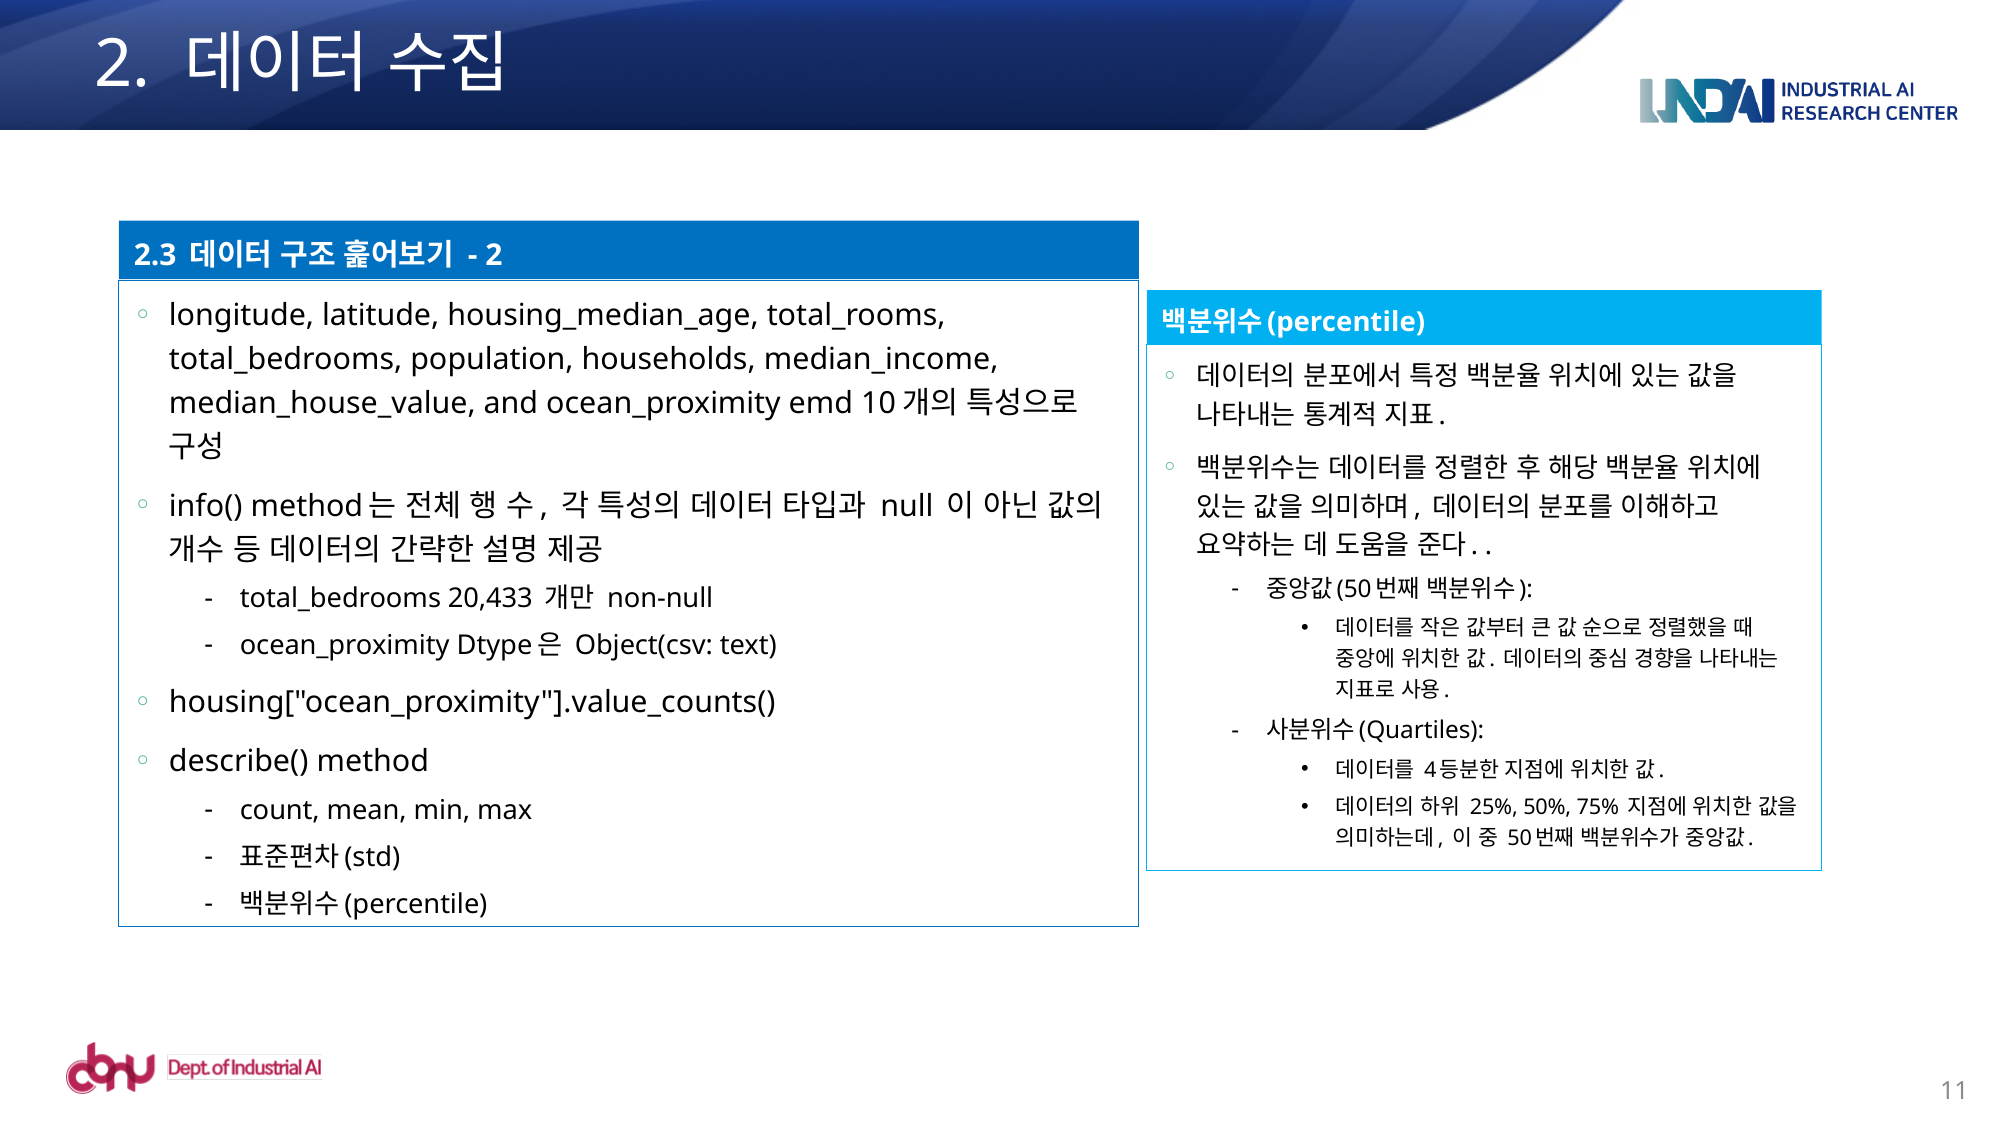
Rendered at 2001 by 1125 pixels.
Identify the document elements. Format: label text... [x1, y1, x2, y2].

slide_number 11 [1917, 1061, 1984, 1122]
text_box 데이터의 분포에서 특정 백분율 위치에 있는 값을 나타내는 통계적 지표. 백분위수는 데이터를 정렬한 후 해당 백분율 위치에 있는 값을 의미하며, 데이터의 분포를 이해하고 요약하는 데 도움을 준다. . 중앙값(50번째 백분위수): 데이터를 작은 값부터 큰 값 순으로 정렬했을 때 중앙에 위치한 값. 데이터의 중심 경향을 나타내는 지표로 사용. 사분위수(Quartiles): 데이터를 4등분한 지점에 위치한 값. 데이터의 하위 25%, 50%, 75% 지점에 위치한 값을 의미하는데, 이 중 50번째 백분위수가 중앙값. [1146, 345, 1822, 871]
text_box longitude, latitude, housing_median_age, total_rooms, total_bedrooms, population, households, median_income, median_house_value, and ocean_proximity emd 10개의 특성으로 구성 info() method는 전체 행 수, 각 특성의 데이터 타입과 null 이 아닌 값의 개수 등 데이터의 간략한 설명 제공 total_bedrooms 20,433 개만 non-null ocean_proximity Dtype은 Object(csv: text) housing["ocean_proximity"].value_counts() describe() method count, mean, min, max 표준편차(std) 백분위수(percentile) [118, 280, 1139, 927]
picture [66, 1042, 333, 1094]
title 2. 데이터 수집 [79, 9, 1400, 120]
text_box 백분위수(percentile) [1146, 290, 1822, 345]
picture [0, 0, 2000, 130]
list 2.3 데이터 구조 훑어보기 - 2 [118, 220, 1139, 280]
